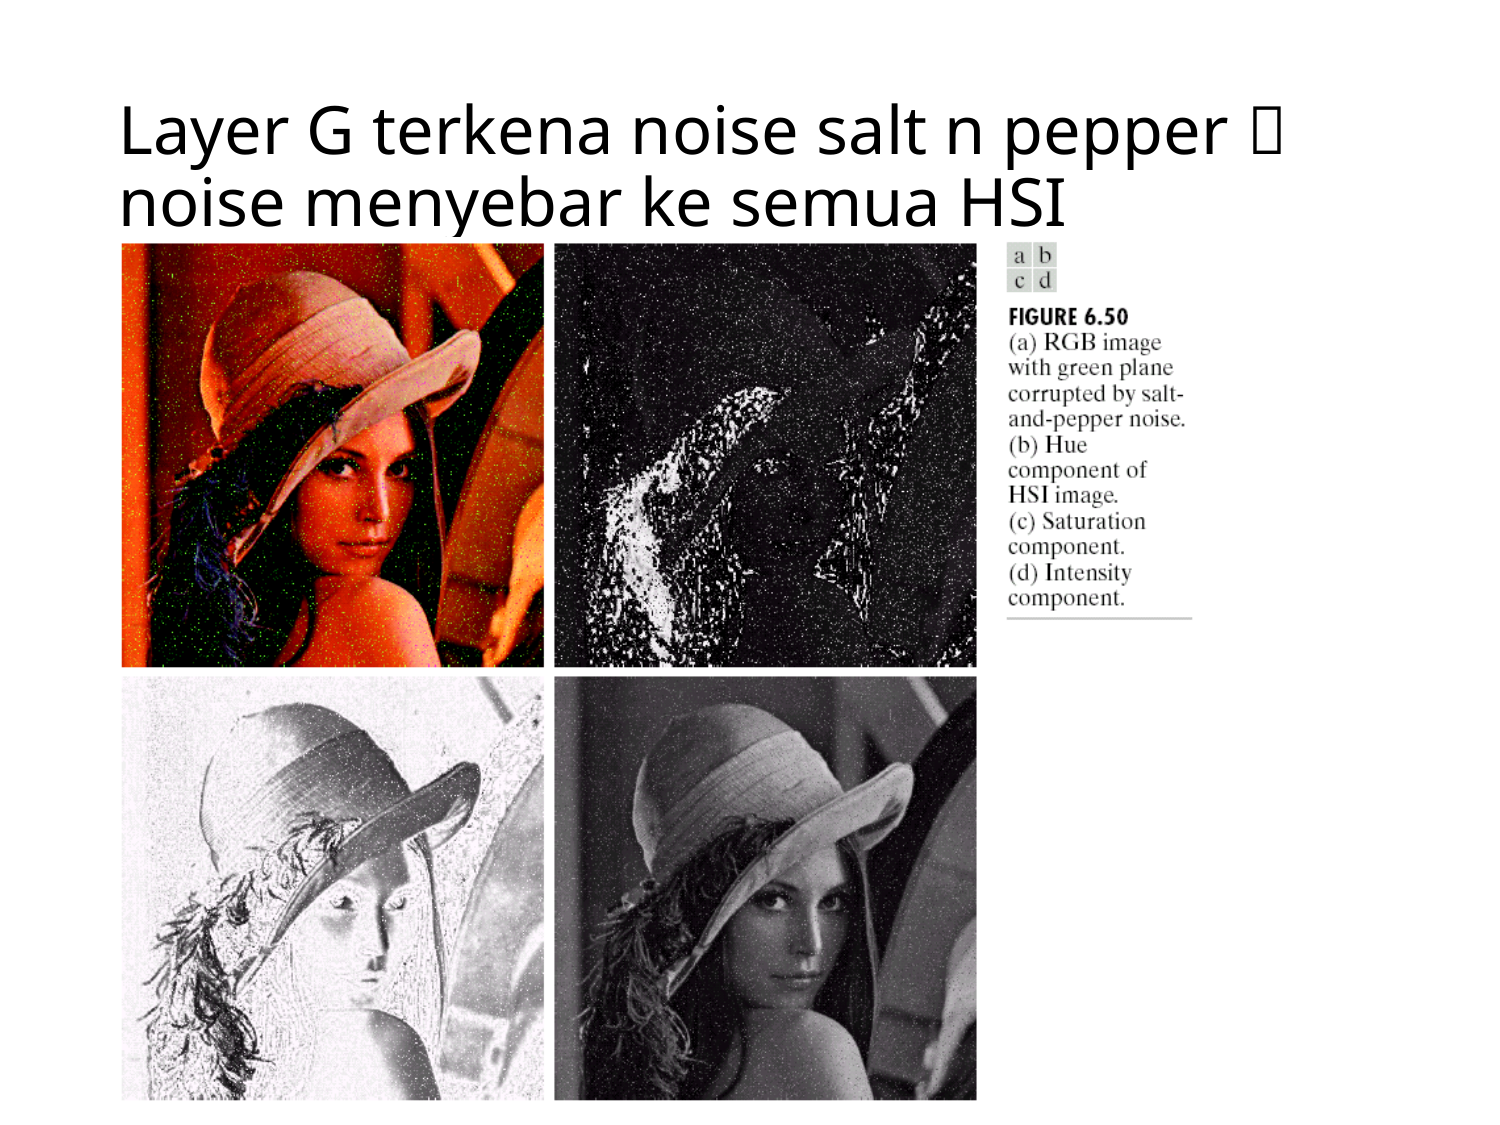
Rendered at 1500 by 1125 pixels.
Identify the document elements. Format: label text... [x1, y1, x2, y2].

picture [118, 237, 1195, 1107]
title Layer G terkena noise salt n pepper  noise menyebar ke semua HSI [103, 59, 1397, 278]
